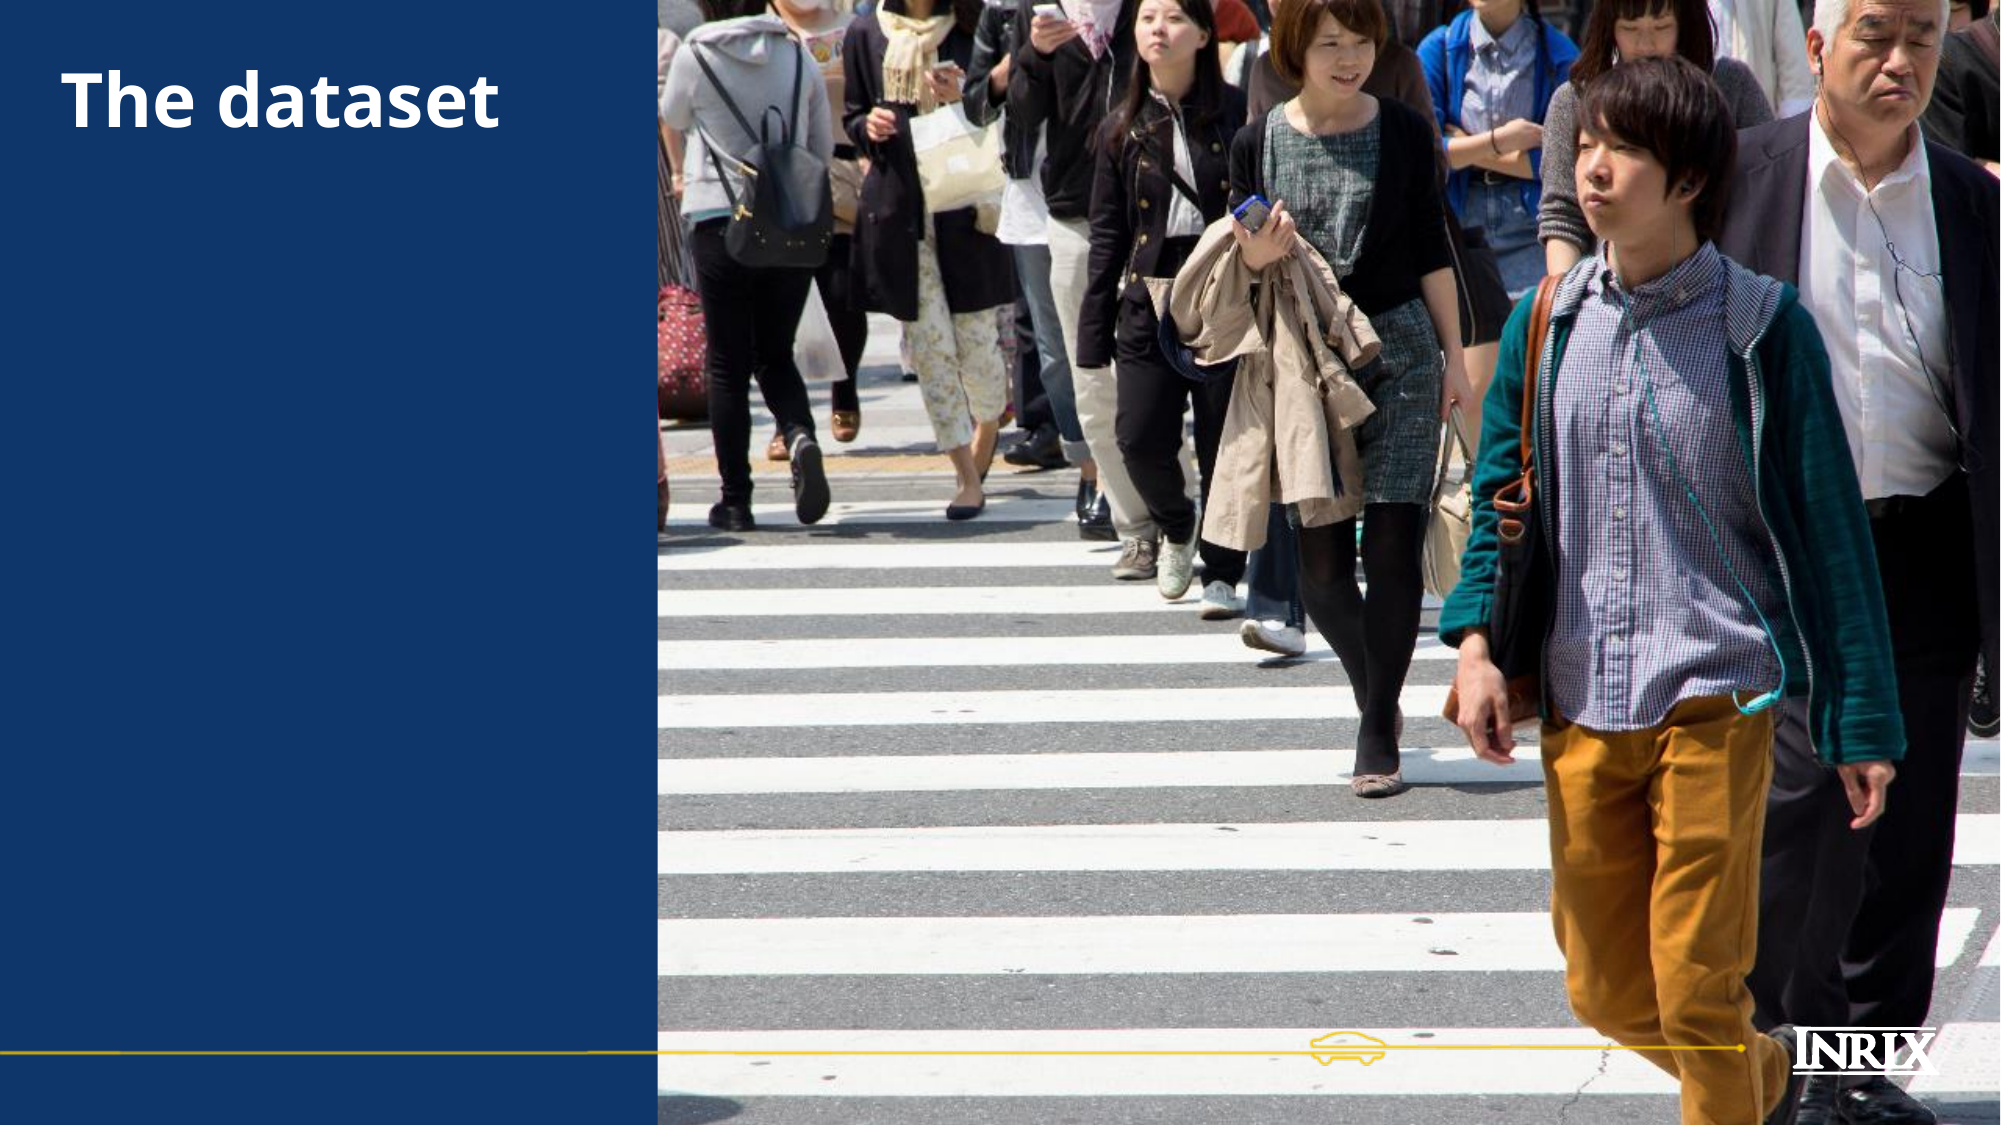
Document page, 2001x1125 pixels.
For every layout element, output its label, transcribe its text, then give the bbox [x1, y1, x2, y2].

title The dataset [60, 45, 600, 383]
picture [0, 0, 2001, 1125]
